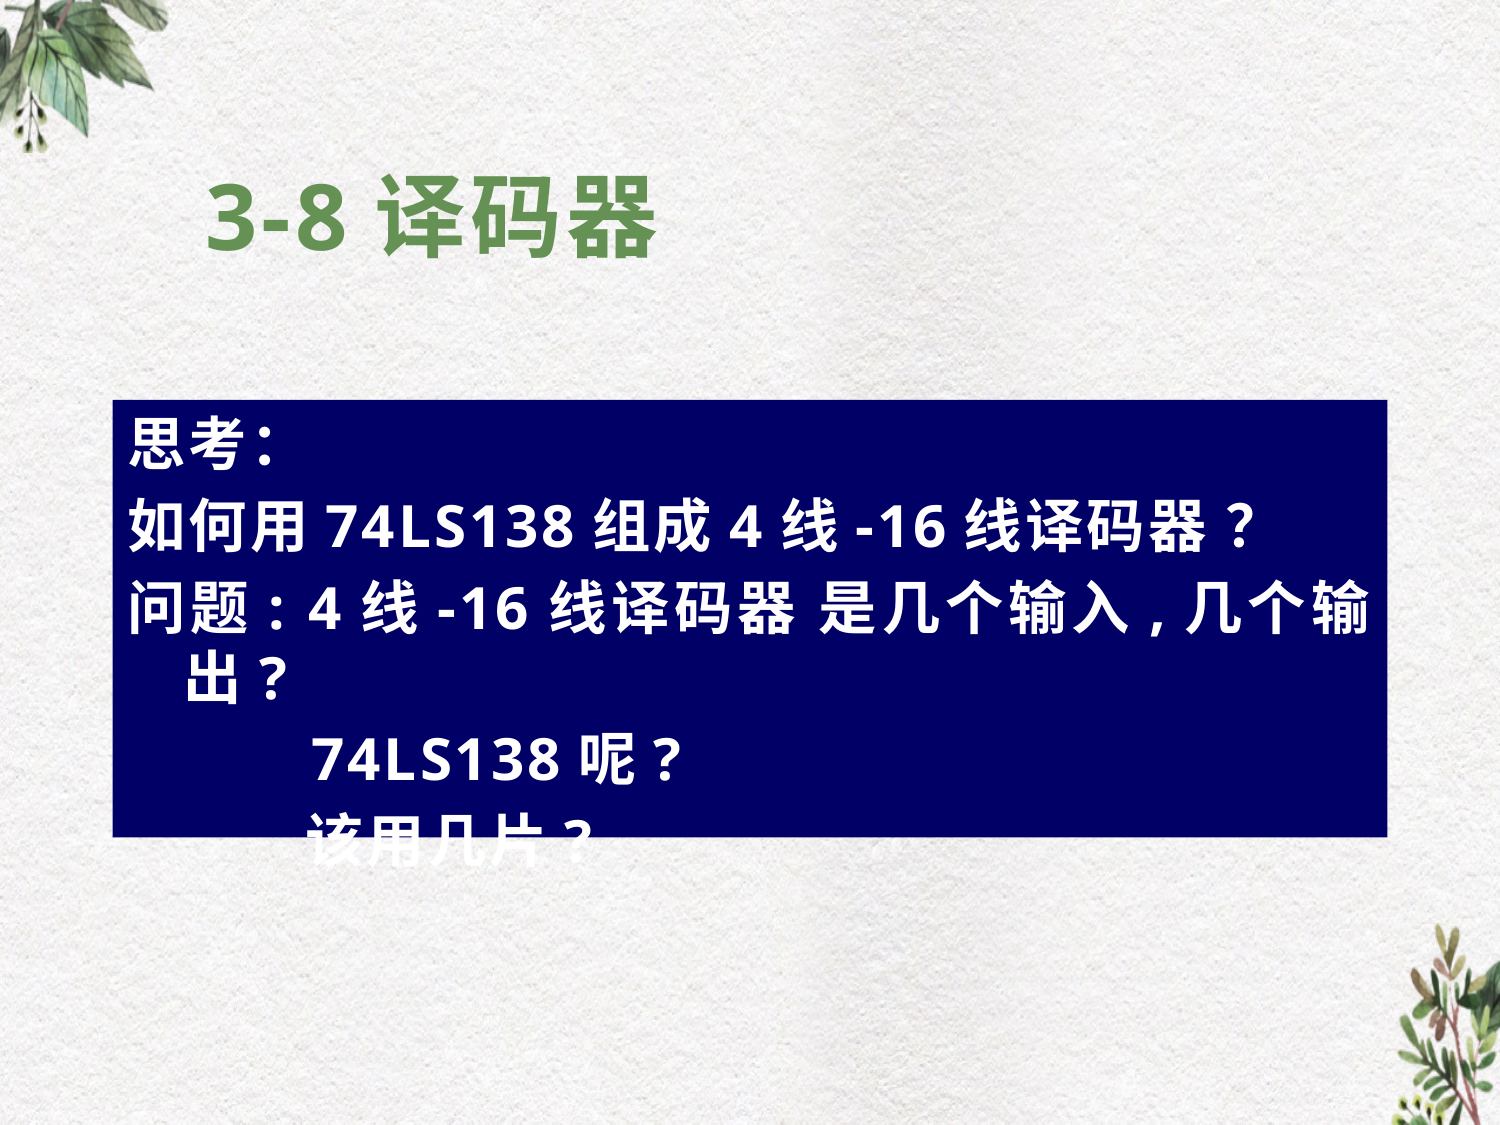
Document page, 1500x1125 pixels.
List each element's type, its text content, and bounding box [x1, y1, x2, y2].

list 思考： 如何用74LS138组成4线-16线译码器 ？ 问题: 4线-16线译码器 是几个输入,几个输出? 74LS138呢? 该用几片? [112, 399, 1388, 838]
picture [0, 0, 1500, 1125]
title 3-8译码器 [188, 35, 1468, 275]
